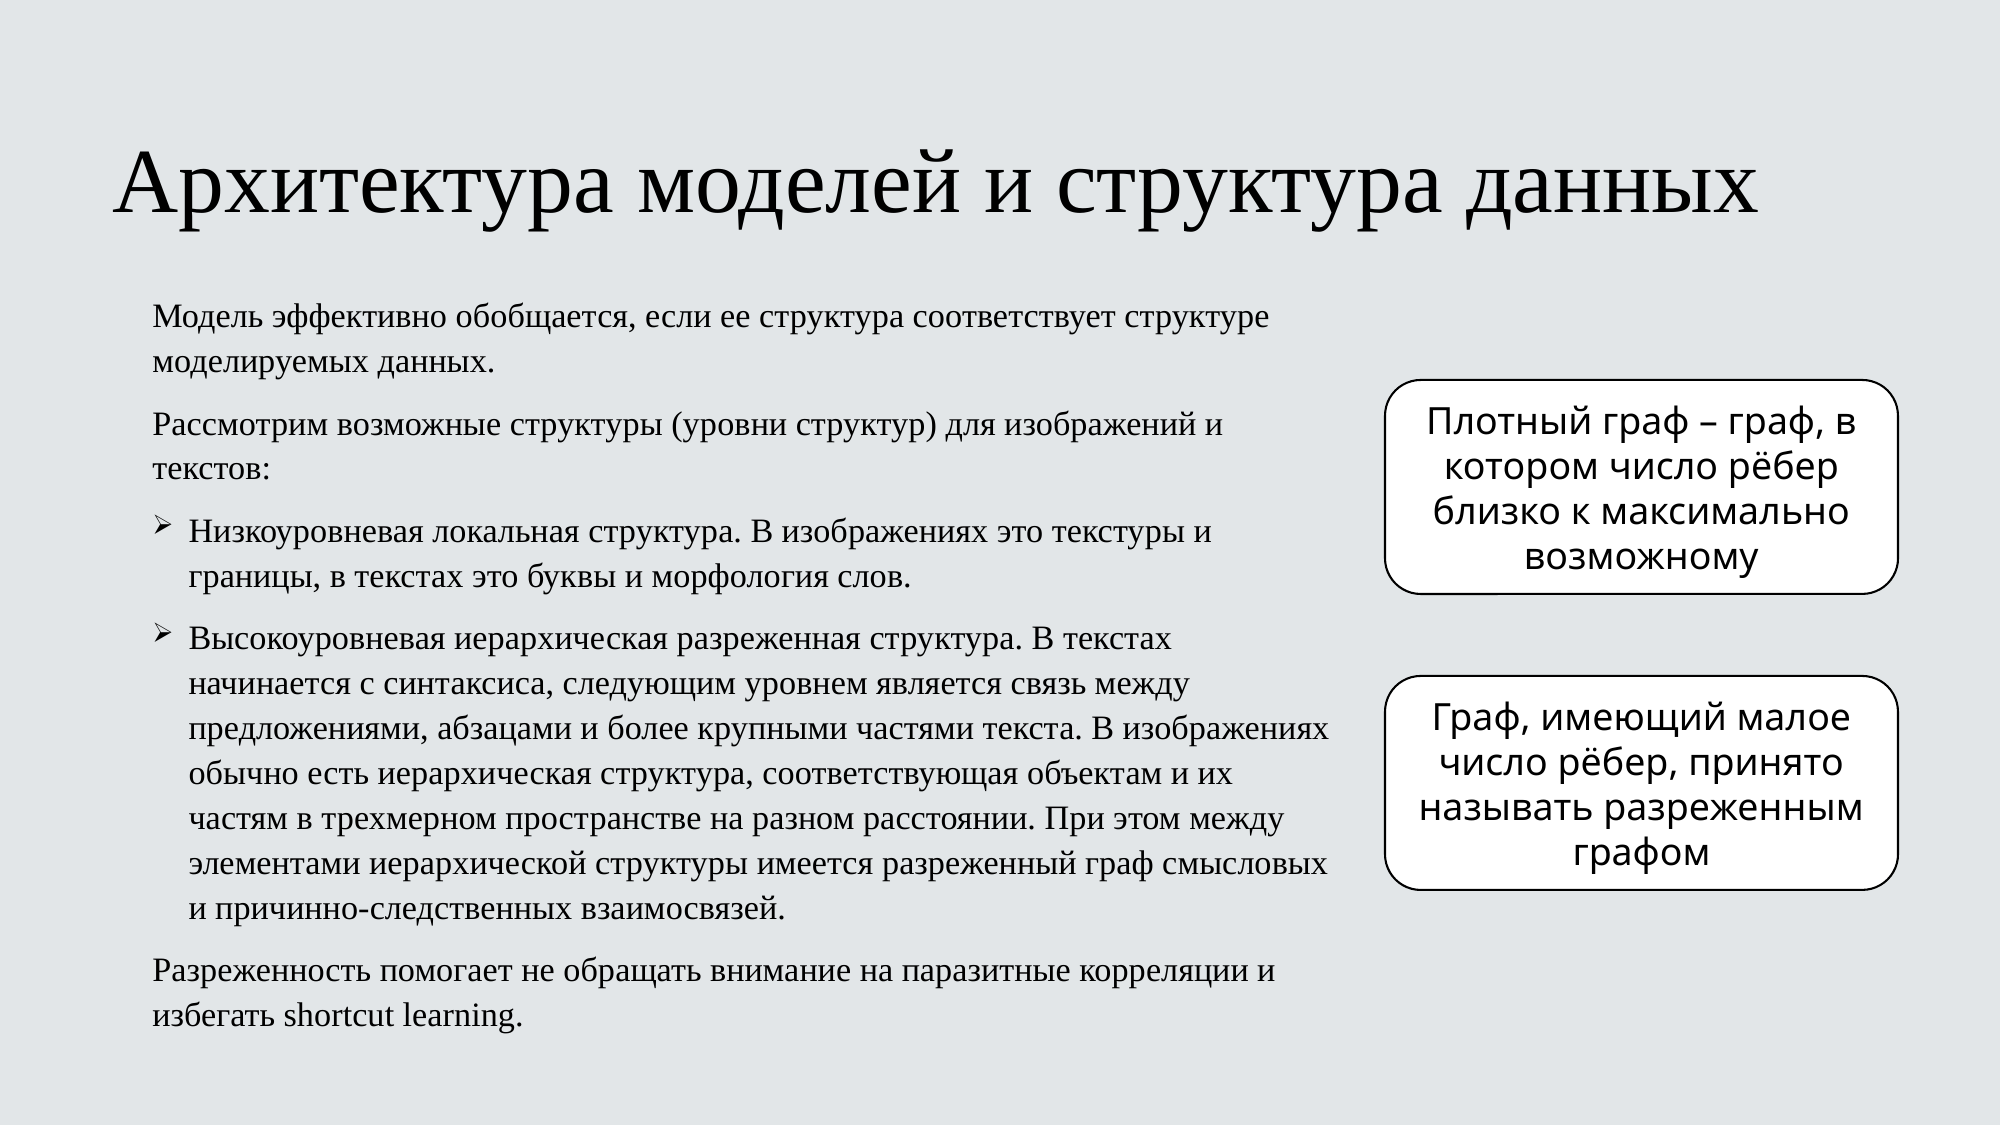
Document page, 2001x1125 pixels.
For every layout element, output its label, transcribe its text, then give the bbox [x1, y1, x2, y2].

text_box Граф, имеющий малое число рёбер, принято называть разреженным графом [1383, 674, 1900, 891]
list Модель эффективно обобщается, если ее структура соответствует структуре моделируемых данных. Рассмотрим возможные структуры (уровни структур) для изображений и текстов: Низкоуровневая локальная структура. В изображениях это текстуры и границы, в текстах это буквы и морфология слов. Высокоуровневая иерархическая разреженная структура. В текстах начинается с синтаксиса, следующим уровнем является связь между предложениями, абзацами и более крупными частями текста. В изображениях обычно есть иерархическая структура, соответствующая объектам и их частям в трехмерном пространстве на разном расстоянии. При этом между элементами иерархической структуры имеется разреженный граф смысловых и причинно-следственных взаимосвязей. Разреженность помогает не обращать внимание на паразитные корреляции и избегать shortcut learning. [137, 281, 1350, 1043]
text_box Плотный граф – граф, в котором число рёбер близко к максимально возможному [1383, 378, 1900, 596]
title Архитектура моделей и структура данных [97, 95, 1918, 240]
